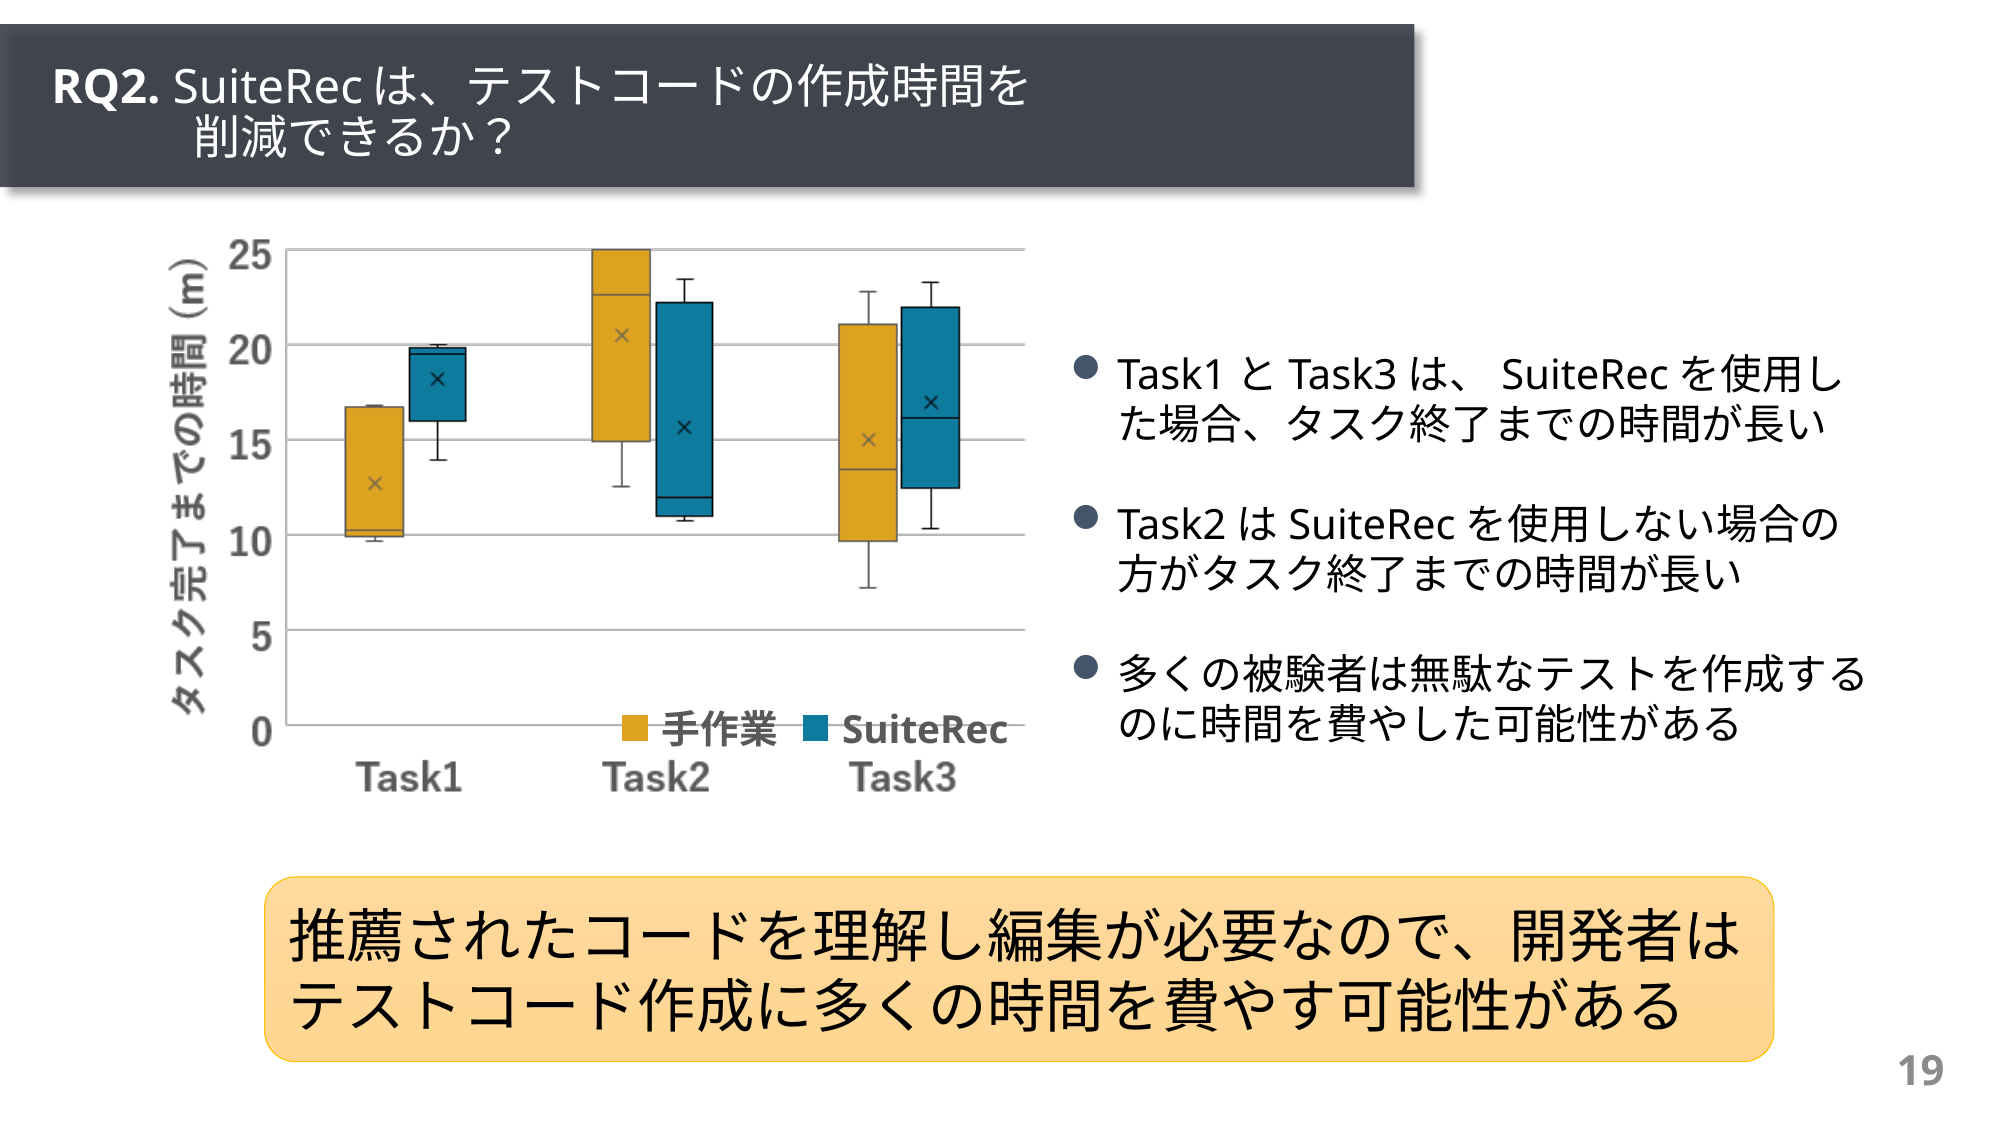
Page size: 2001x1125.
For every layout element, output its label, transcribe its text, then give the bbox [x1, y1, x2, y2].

title RQ2. SuiteRecは、テストコードの作成時間を 削減できるか？ [36, 54, 1380, 174]
text_box 手作業 [646, 697, 827, 759]
text_box SuiteRec [827, 697, 1040, 759]
text_box [803, 715, 827, 741]
text_box [622, 715, 646, 741]
text_box 推薦されたコードを理解し編集が必要なので、開発者はテストコード作成に多くの時間を費やす可能性がある [264, 876, 1775, 1063]
text_box Task1とTask3は、SuiteRecを使用した場合、タスク終了までの時間が長い Task2はSuiteRecを使用しない場合の方がタスク終了までの時間が長い 多くの被験者は無駄なテストを作成するのに時間を費やした可能性がある [1055, 340, 1886, 756]
picture [156, 207, 1040, 829]
